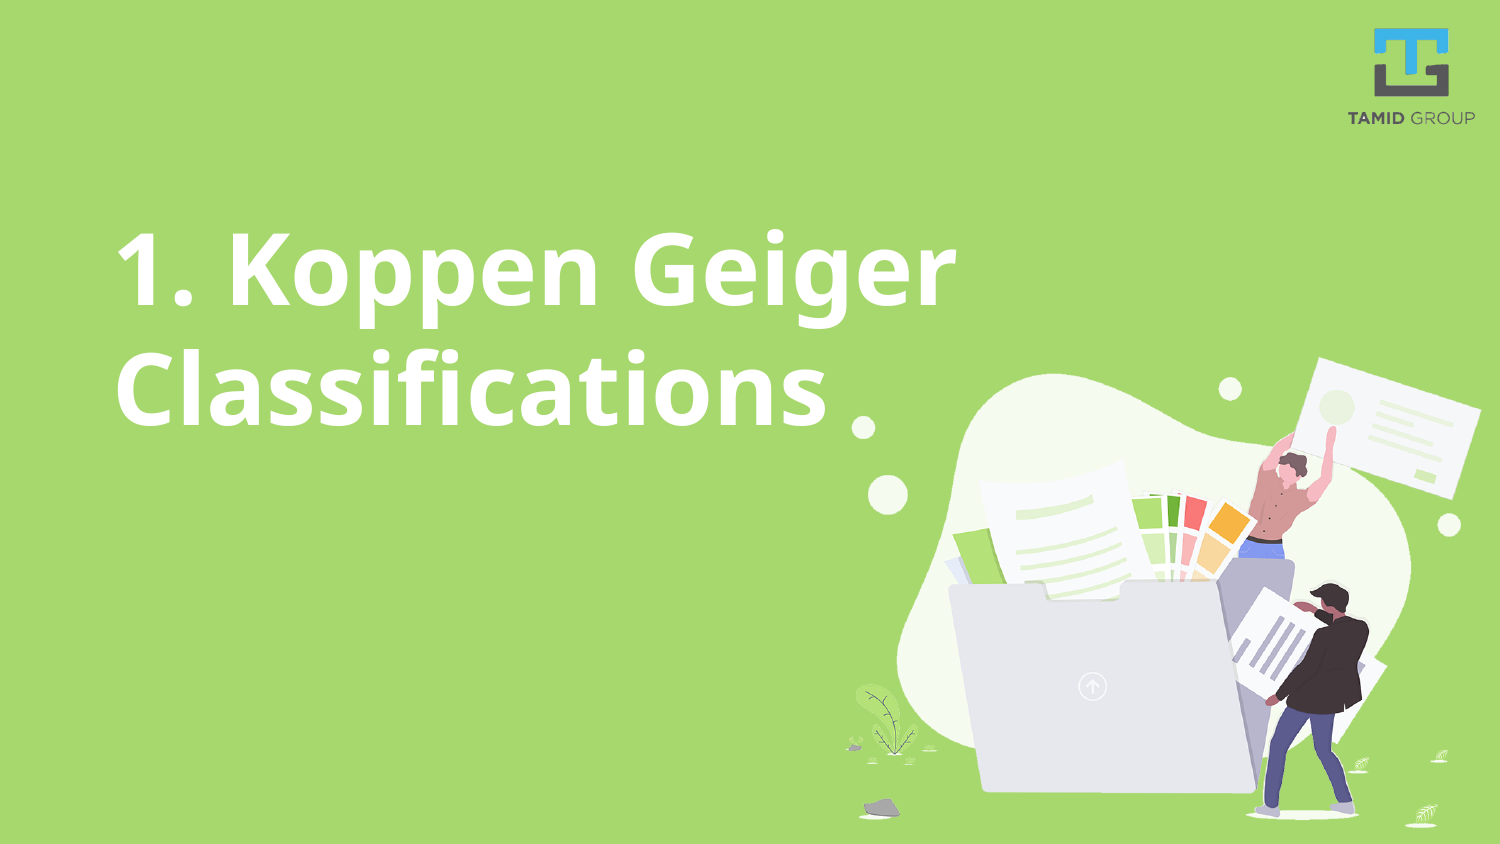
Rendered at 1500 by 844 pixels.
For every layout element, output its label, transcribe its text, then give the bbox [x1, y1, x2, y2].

title 1. Koppen Geiger Classifications [112, 254, 1080, 446]
picture [1337, 16, 1487, 135]
picture [844, 356, 1482, 828]
